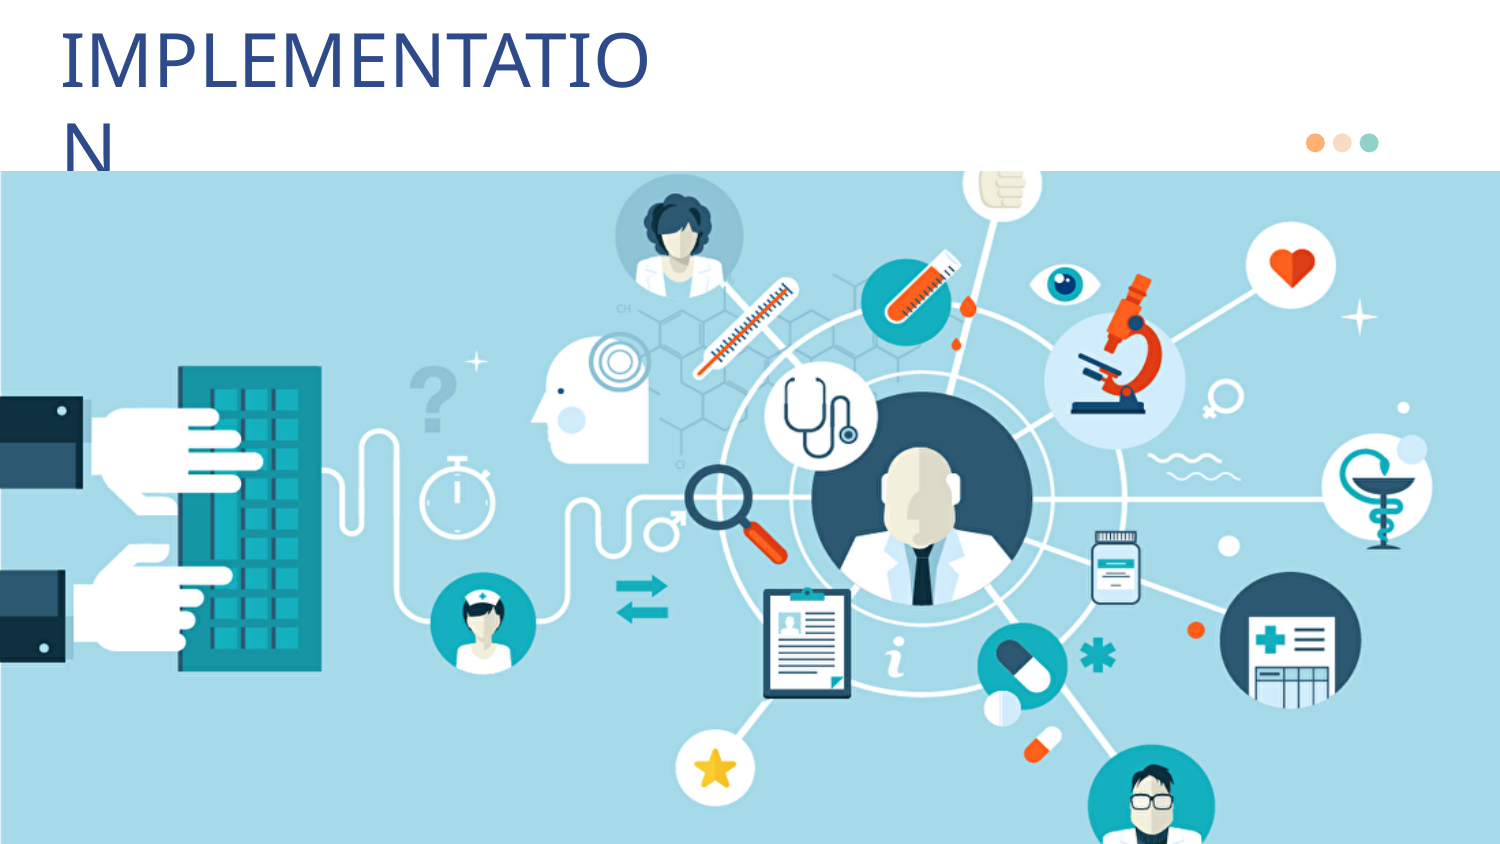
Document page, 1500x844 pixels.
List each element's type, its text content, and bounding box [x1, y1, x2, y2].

text_box [1332, 133, 1352, 153]
text_box [1359, 133, 1379, 153]
title IMPLEMENTATION [45, 33, 707, 169]
text_box [1305, 133, 1325, 153]
picture [0, 171, 1500, 844]
